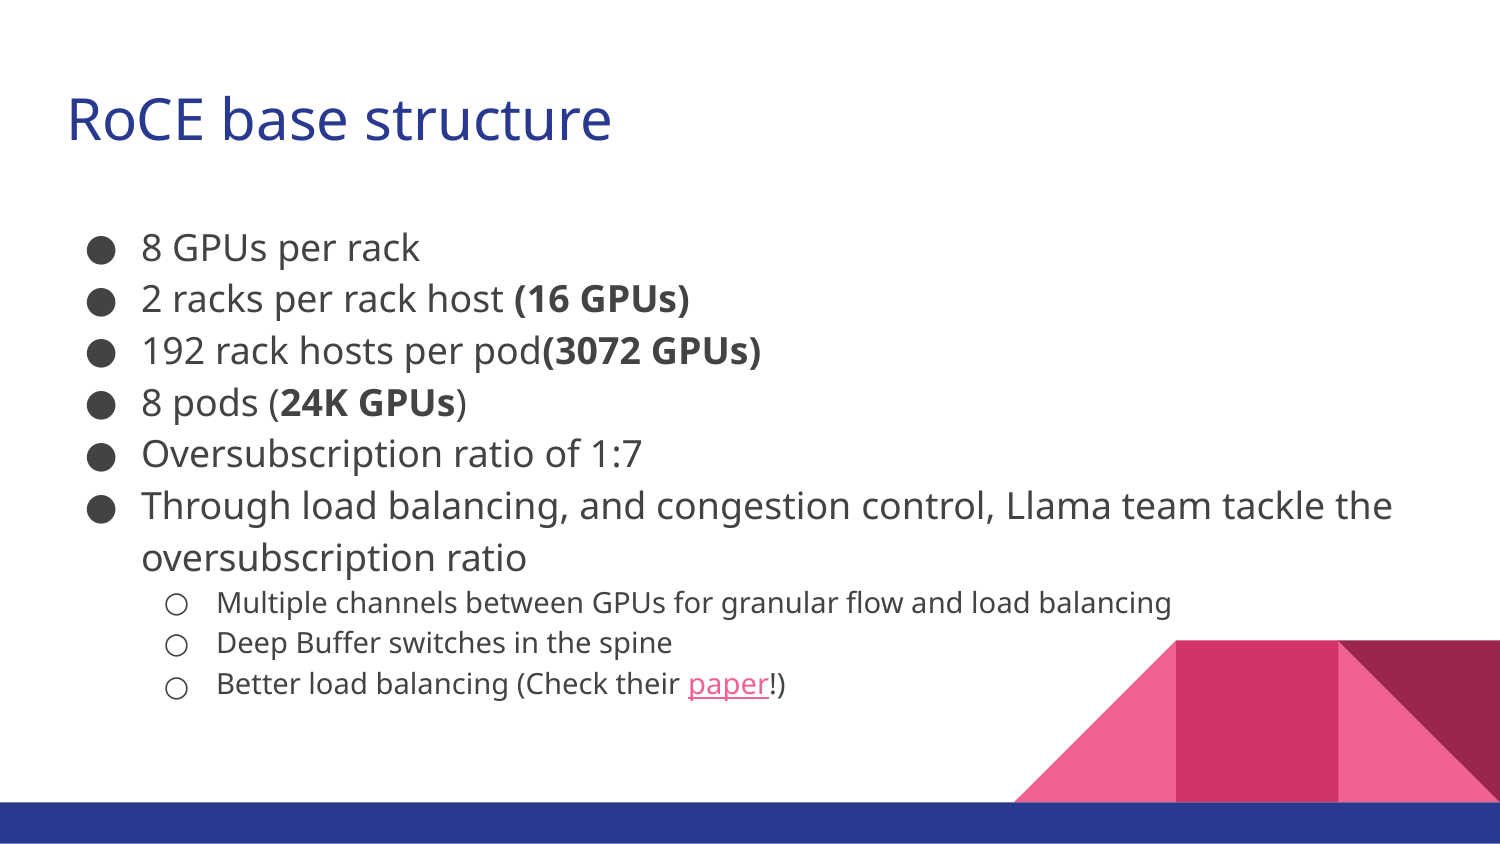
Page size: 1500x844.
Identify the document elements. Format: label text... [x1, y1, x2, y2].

title RoCE base structure [51, 67, 1449, 167]
list 8 GPUs per rack 2 racks per rack host (16 GPUs) 192 rack hosts per pod(3072 GPUs) 8 pods (24K GPUs) Oversubscription ratio of 1:7 Through load balancing, and congestion control, Llama team tackle the oversubscription ratio Multiple channels between GPUs for granular flow and load balancing Deep Buffer switches in the spine Better load balancing (Check their paper!) [51, 201, 1449, 750]
